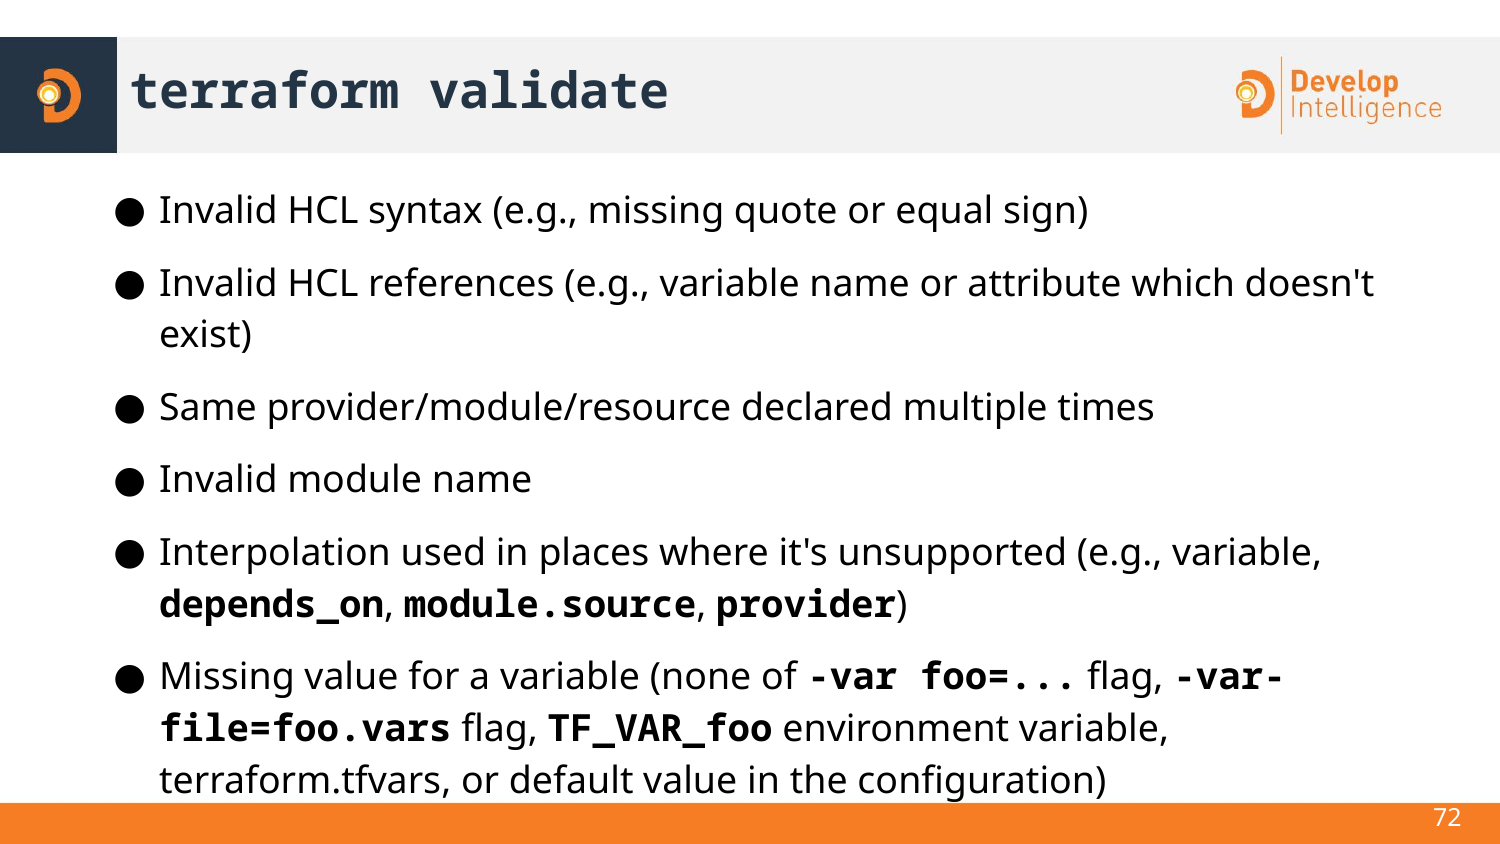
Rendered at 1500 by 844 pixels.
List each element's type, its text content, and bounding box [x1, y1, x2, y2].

list Invalid HCL syntax (e.g., missing quote or equal sign) Invalid HCL references (e.g., variable name or attribute which doesn't exist) Same provider/module/resource declared multiple times Invalid module name Interpolation used in places where it's unsupported (e.g., variable, depends_on, module.source, provider) Missing value for a variable (none of -var foo=... flag, -var-file=foo.vars flag, TF_VAR_foo environment variable, terraform.tfvars, or default value in the configuration) [102, 173, 1396, 758]
picture [0, 0, 1500, 844]
slide_number 72 [1396, 800, 1499, 837]
title terraform validate [118, 36, 1500, 148]
